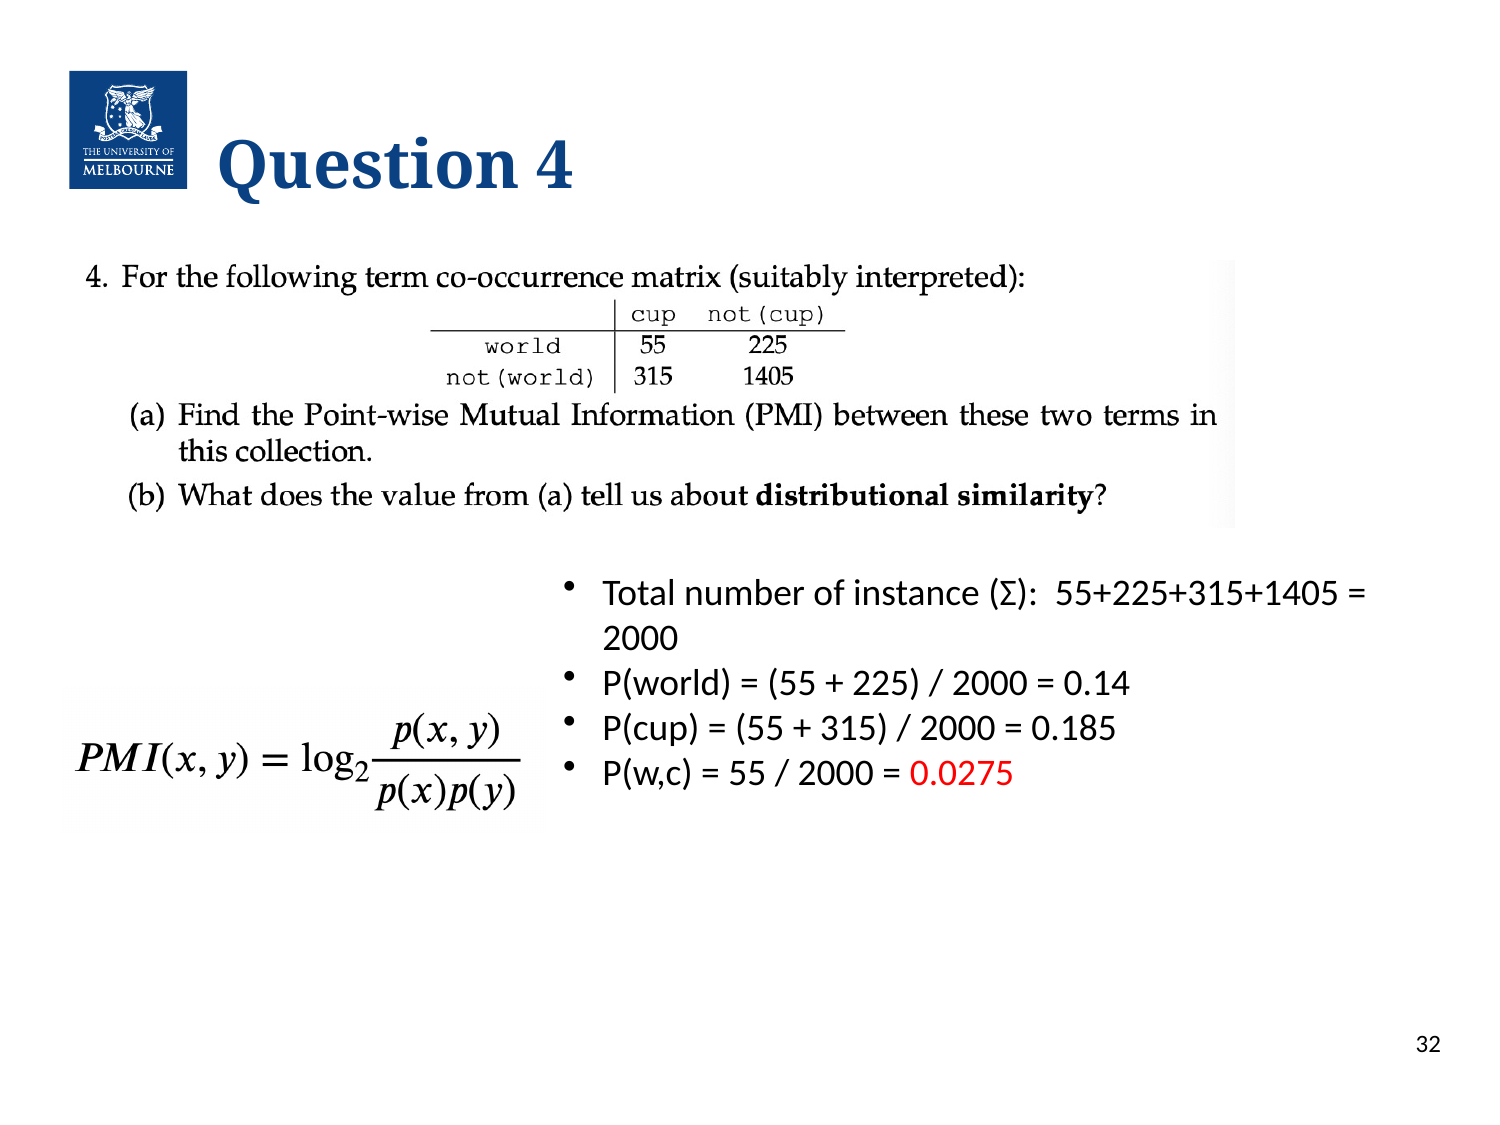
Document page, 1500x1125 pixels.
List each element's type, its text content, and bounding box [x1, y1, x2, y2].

picture [55, 260, 1235, 528]
title Question 4 [208, 64, 1444, 211]
list Total number of instance (Σ): 55+225+315+1405 = 2000 P(world) = (55 + 225) / 2000 = 0.14 P(cup) = (55 + 315) / 2000 = 0.185 P(w,c) = 55 / 2000 = 0.0275 [54, 260, 1445, 980]
picture [60, 686, 546, 833]
slide_number 32 [1413, 1029, 1442, 1056]
